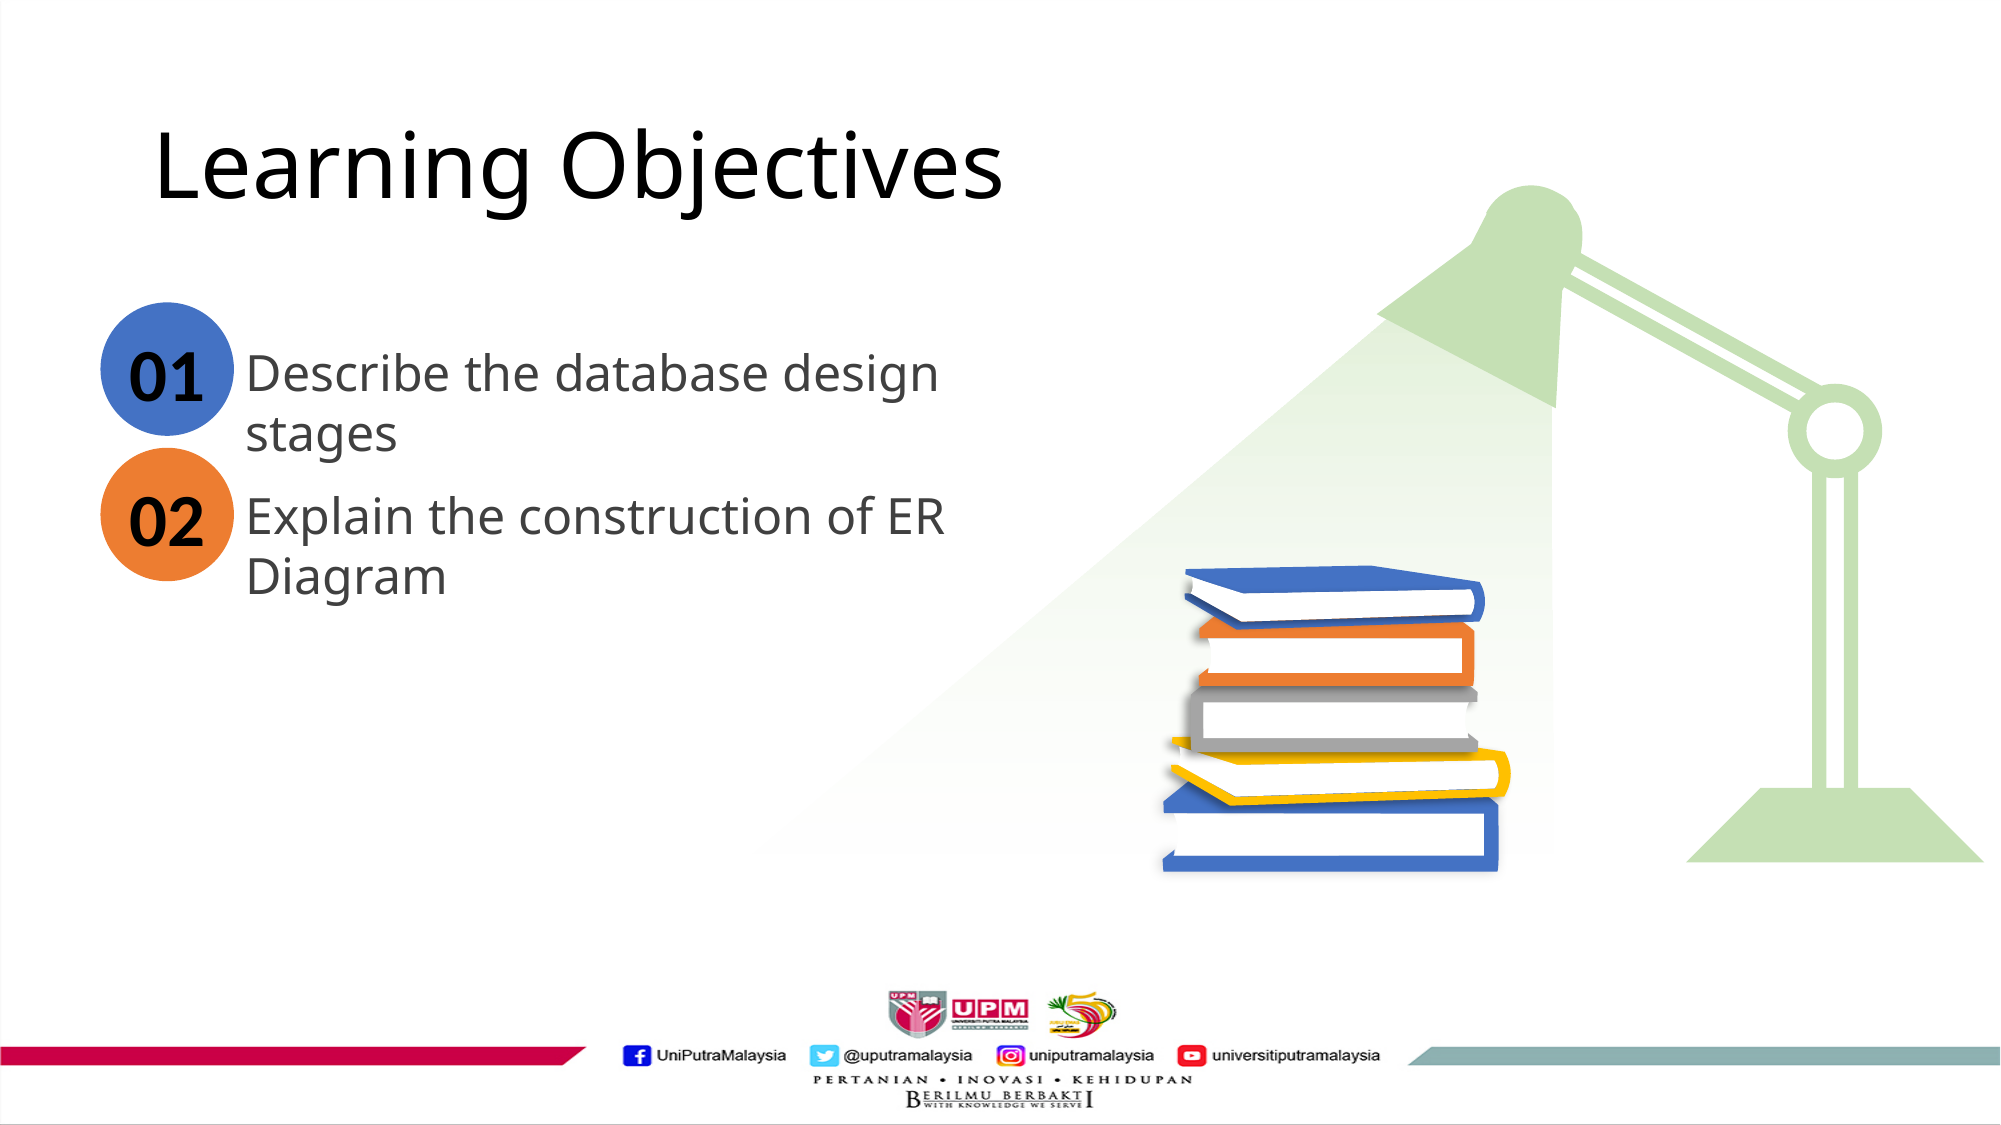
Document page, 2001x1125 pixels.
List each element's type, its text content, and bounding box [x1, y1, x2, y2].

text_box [719, 180, 1941, 968]
picture [0, 0, 2001, 1125]
title Learning Objectives [137, 59, 1863, 278]
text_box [86, 302, 1146, 582]
